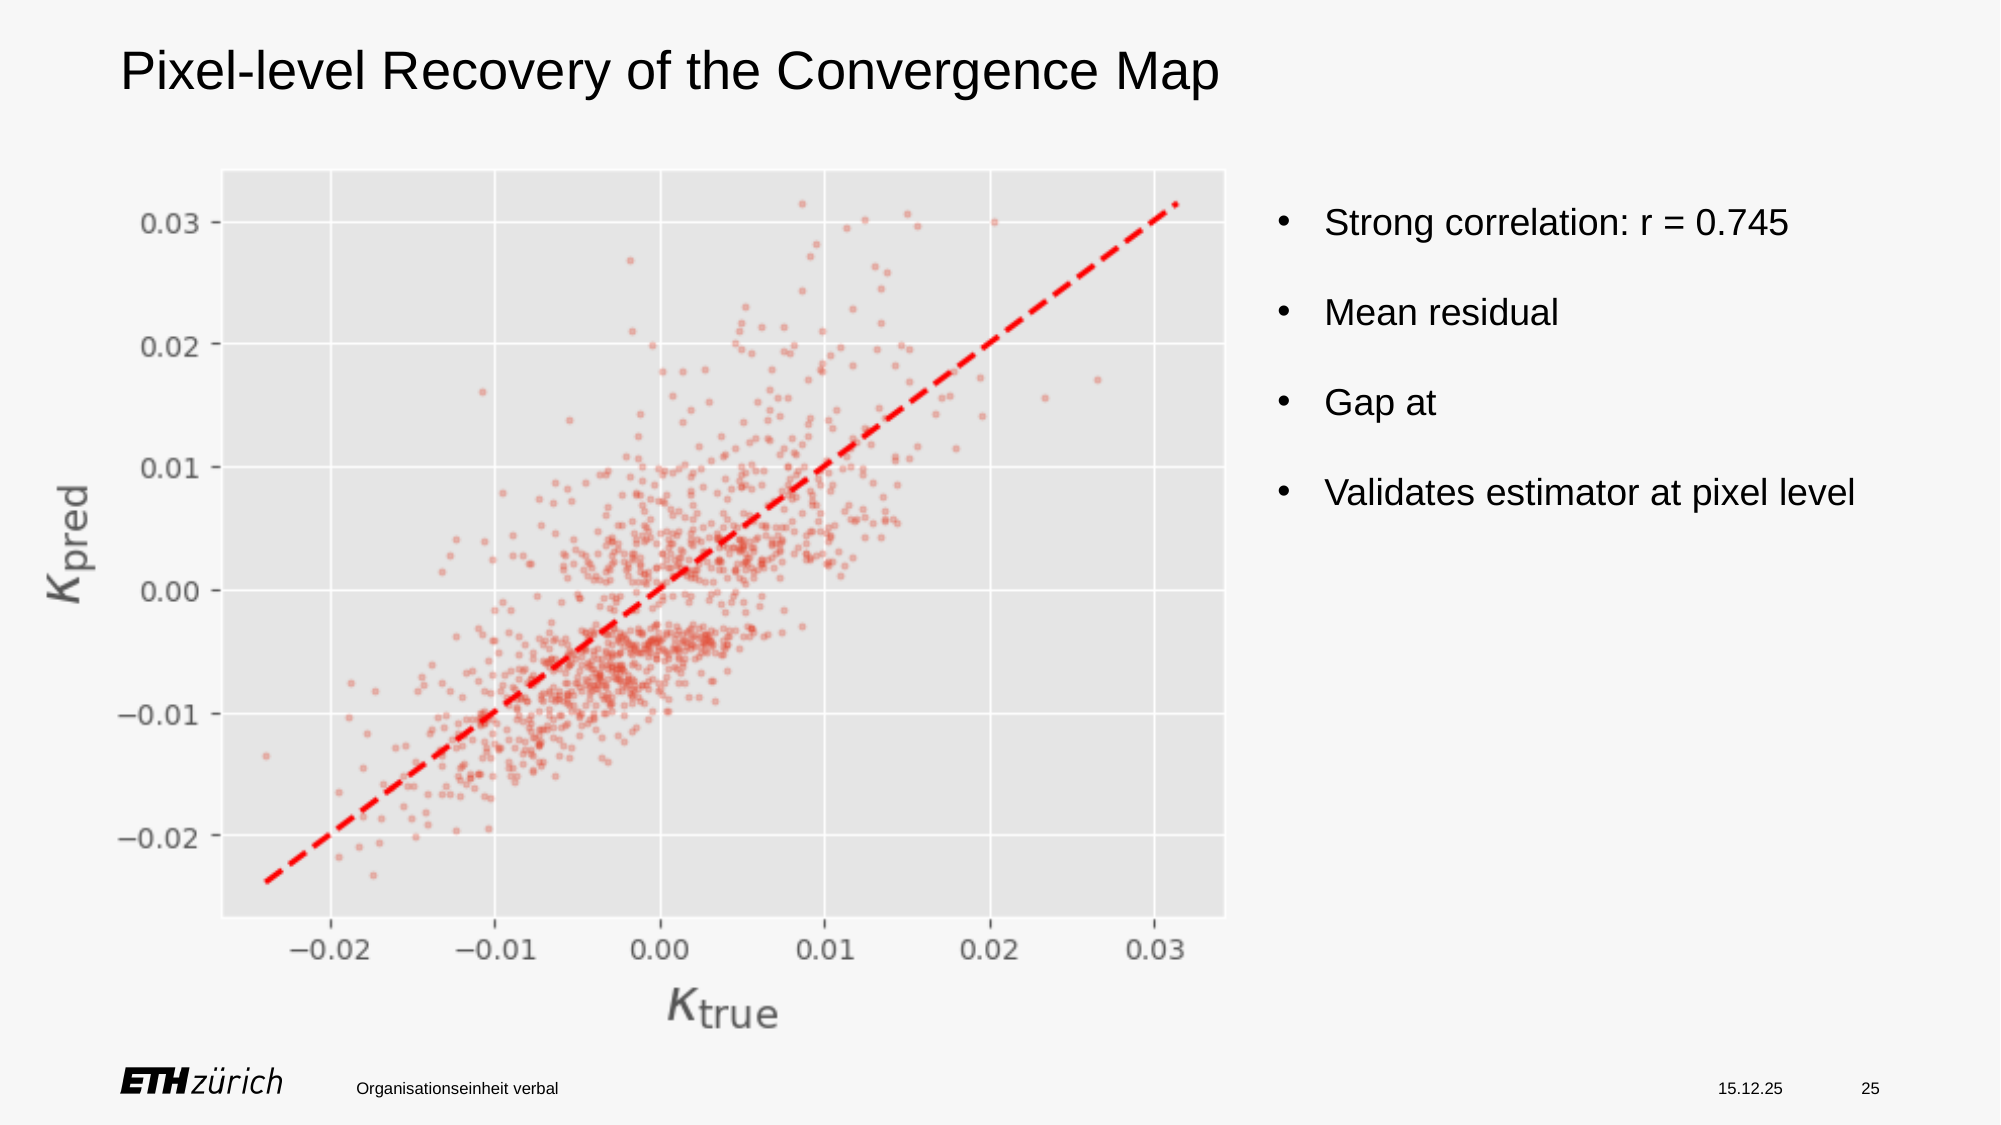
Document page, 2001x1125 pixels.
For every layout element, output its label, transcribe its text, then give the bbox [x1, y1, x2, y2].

slide_number 25 [1827, 1069, 1880, 1106]
title Pixel-level Recovery of the Convergence Map [120, 42, 1880, 191]
footer Organisationseinheit verbal [356, 1069, 1243, 1106]
picture [25, 151, 1243, 1053]
picture [120, 1067, 282, 1094]
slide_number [1718, 1069, 1819, 1106]
